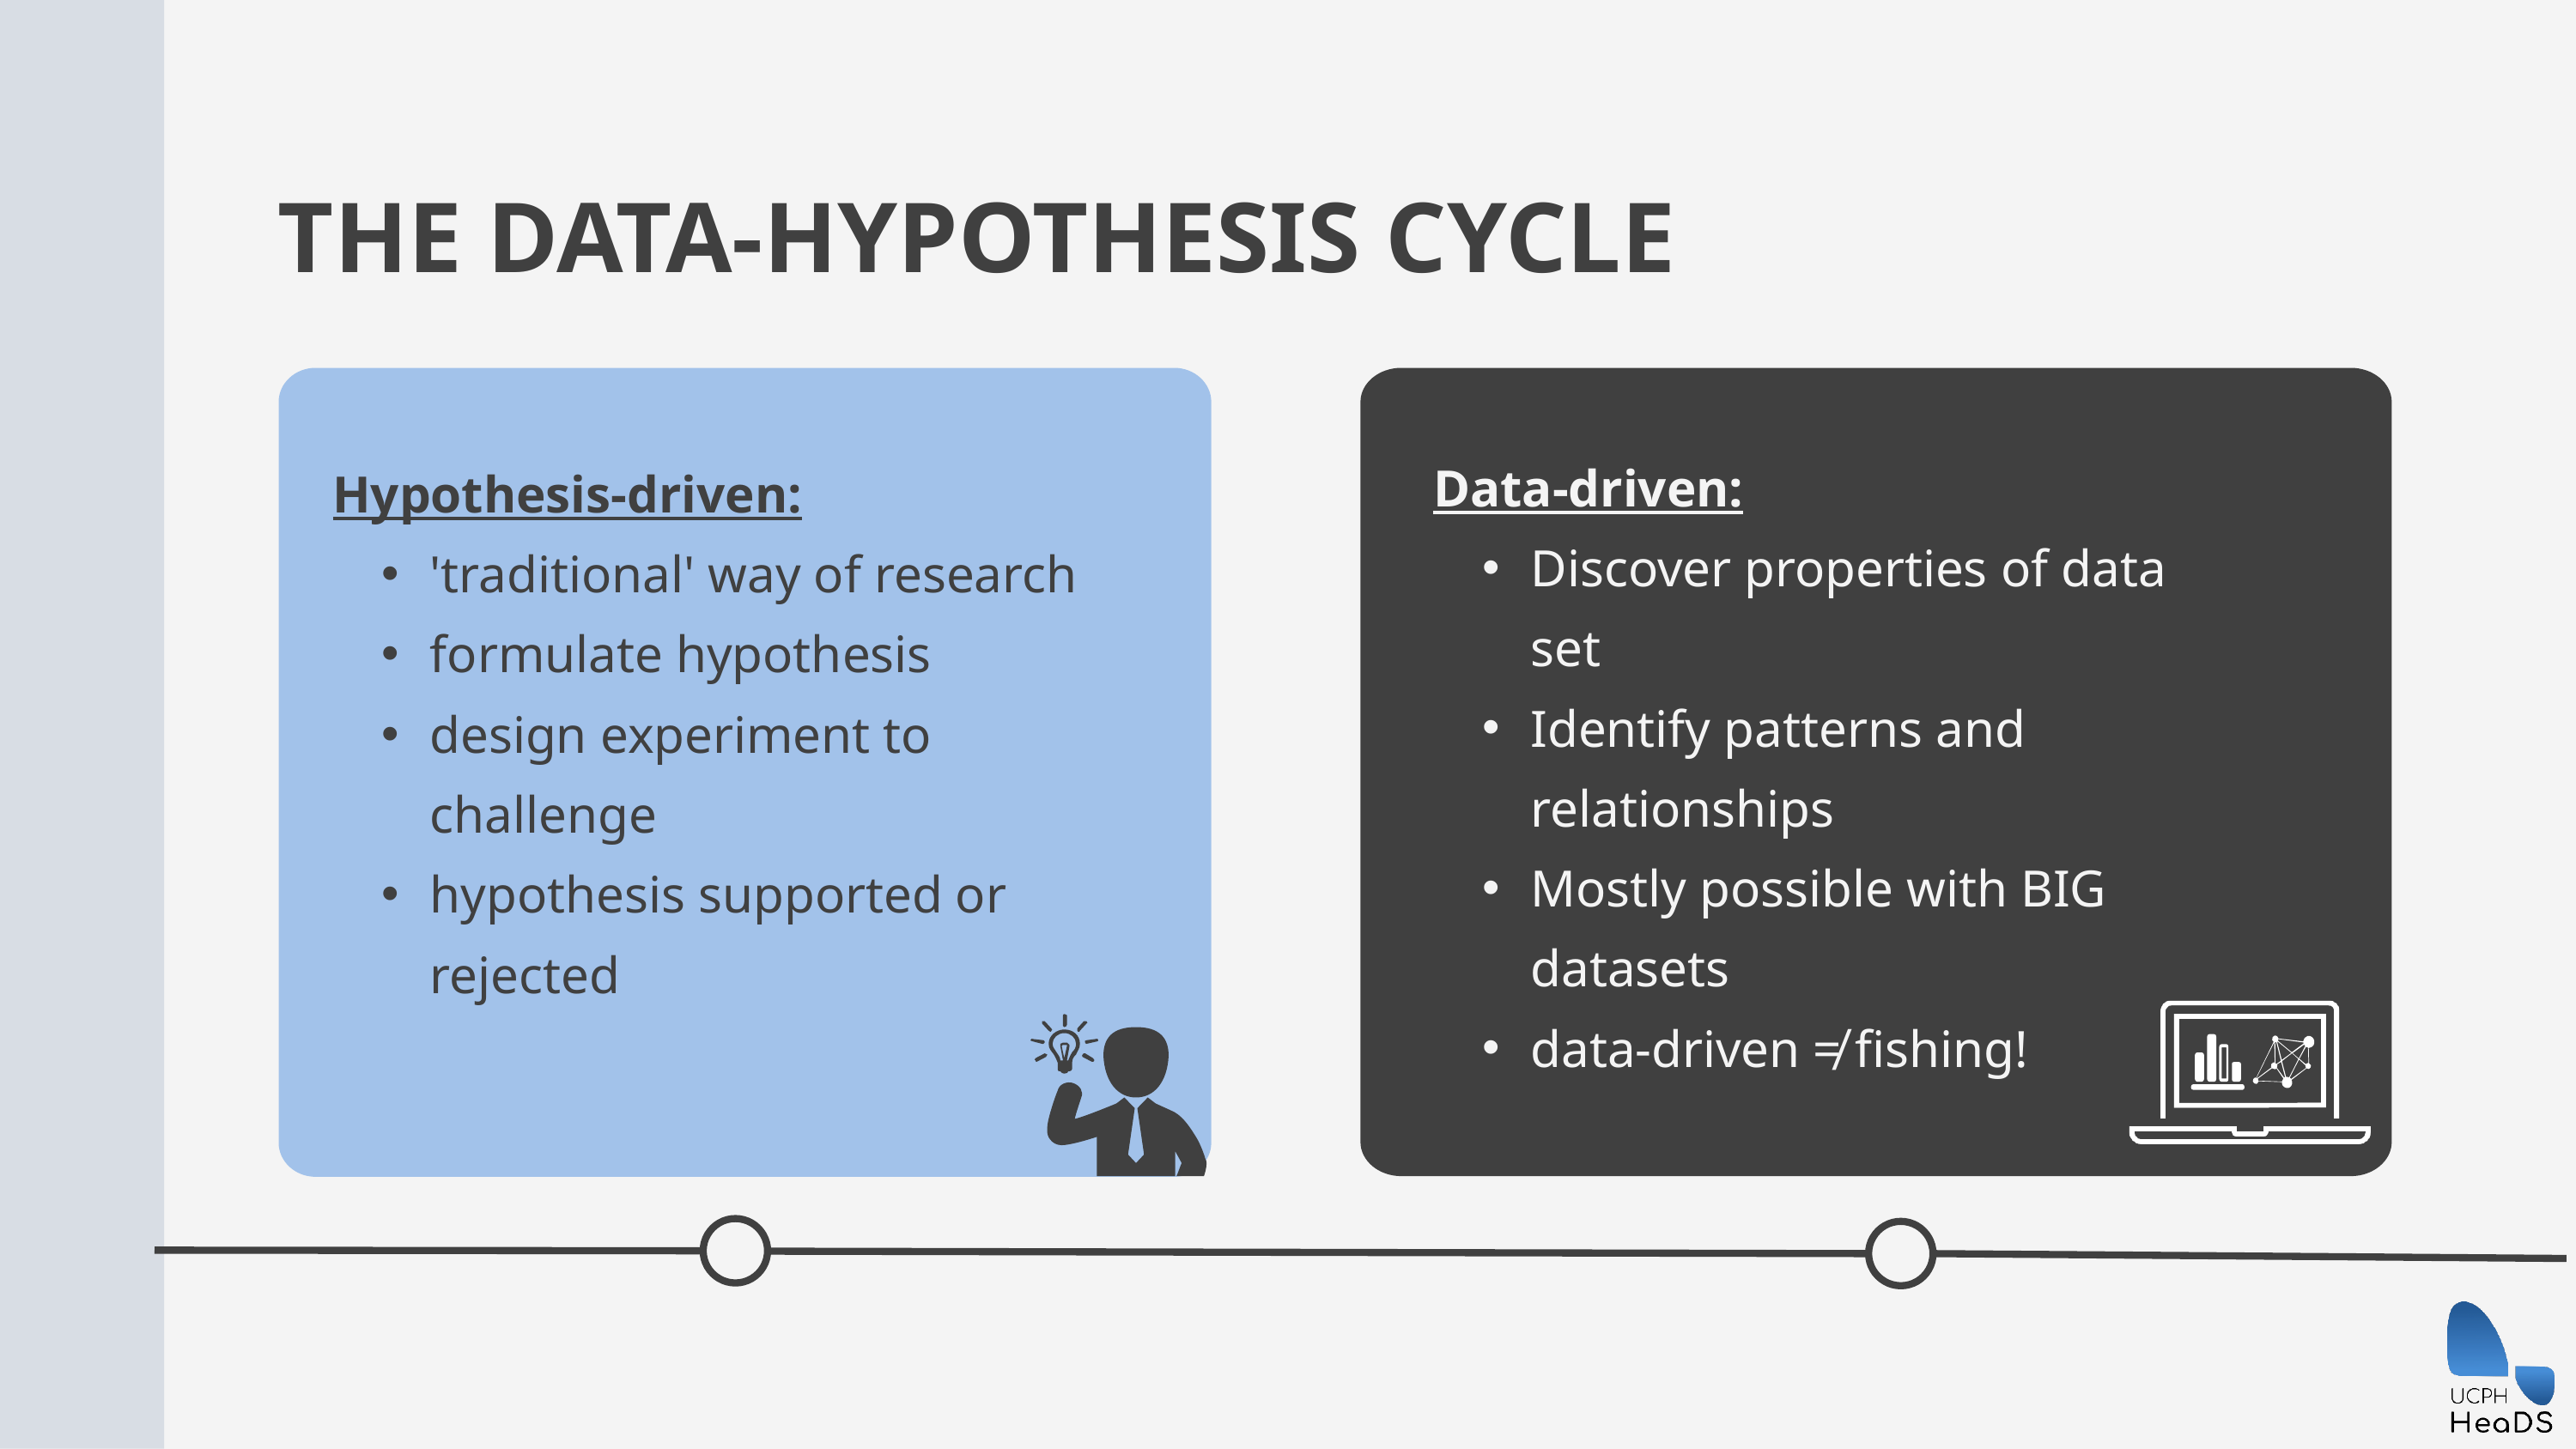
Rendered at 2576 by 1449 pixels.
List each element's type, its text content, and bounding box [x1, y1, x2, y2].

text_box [2123, 945, 2376, 1197]
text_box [278, 367, 1212, 1178]
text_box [154, 1218, 2567, 1287]
picture [2446, 1301, 2555, 1433]
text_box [0, 0, 165, 1449]
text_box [1360, 367, 2392, 1177]
text_box THE DATA-HYPOTHESIS CYCLE [277, 152, 2033, 292]
